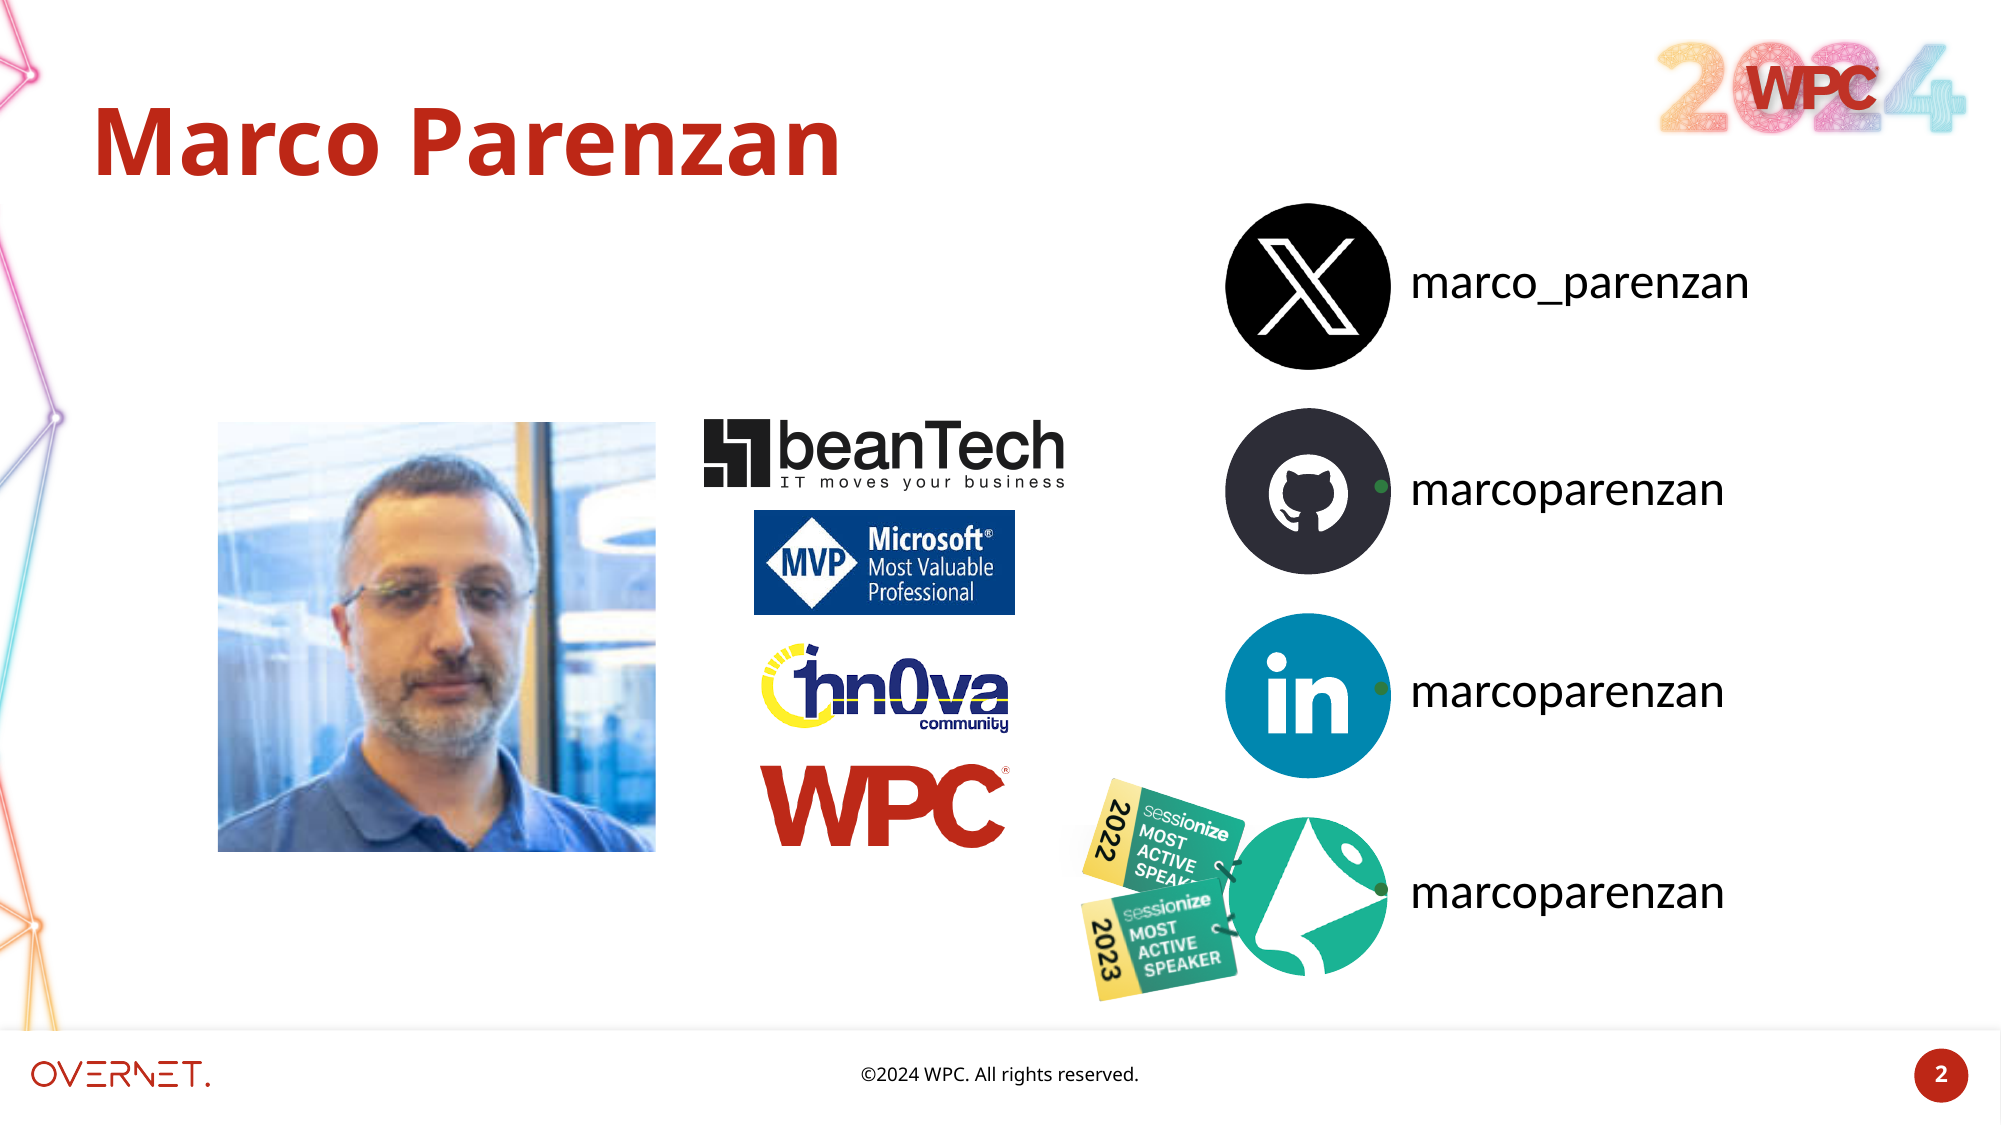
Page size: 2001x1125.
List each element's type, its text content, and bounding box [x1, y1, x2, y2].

picture [217, 422, 656, 852]
text_box marcoparenzan [1391, 454, 1994, 526]
picture [1081, 773, 1388, 1014]
title Marco Parenzan [75, 59, 1581, 230]
text_box marco_parenzan [1391, 247, 1994, 319]
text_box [1225, 613, 1391, 779]
text_box marcoparenzan [1391, 657, 1994, 728]
picture [1654, 39, 1969, 136]
text_box marcoparenzan [1357, 858, 2000, 990]
picture [31, 1061, 210, 1087]
picture [752, 634, 1017, 742]
picture [1225, 203, 1391, 370]
picture [754, 510, 1015, 615]
picture [0, 0, 75, 1031]
picture [752, 761, 1017, 850]
picture [704, 419, 1064, 491]
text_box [1225, 408, 1391, 575]
